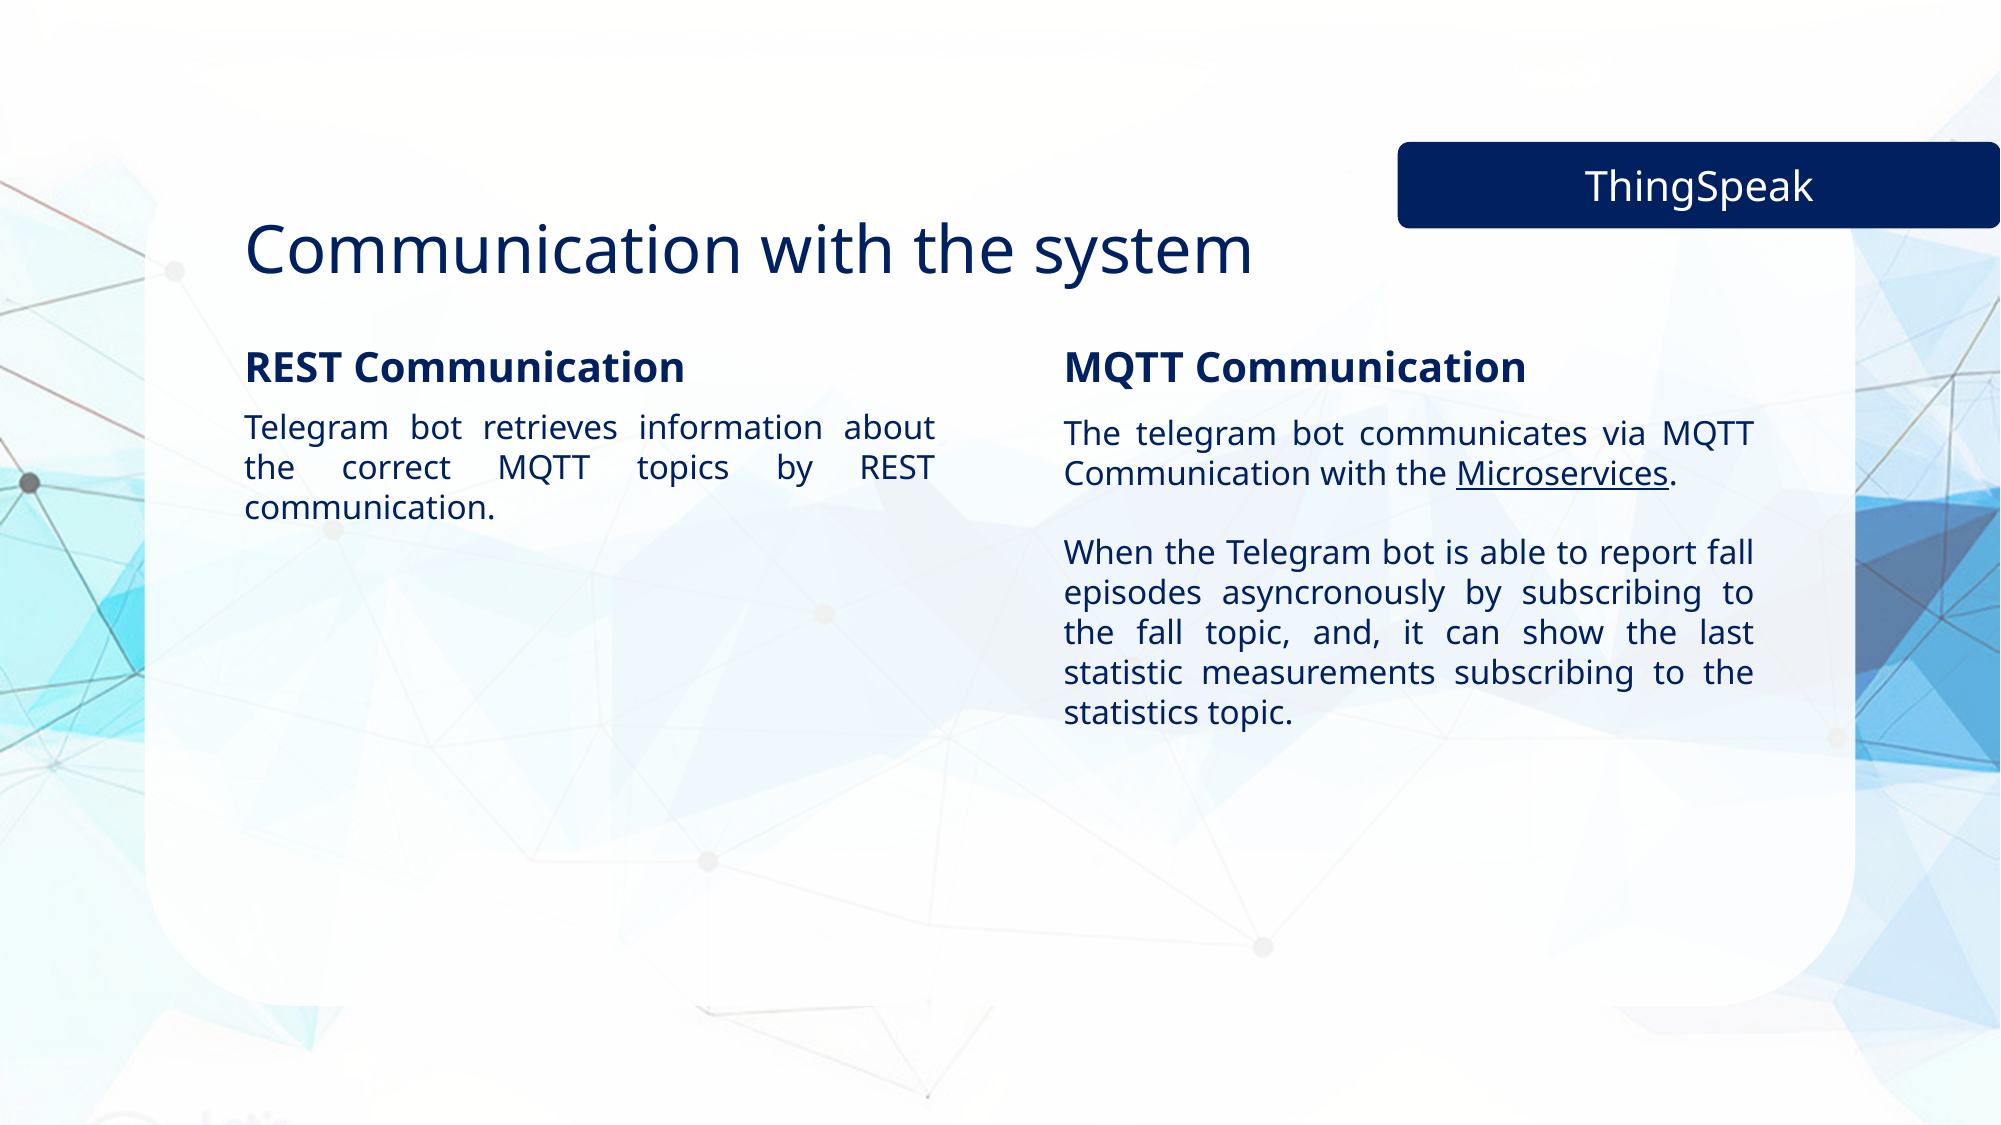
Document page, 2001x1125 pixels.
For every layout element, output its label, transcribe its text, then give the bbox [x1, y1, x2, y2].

text_box Communication with the system [229, 208, 1413, 299]
text_box REST Communication [229, 333, 881, 398]
picture [0, 0, 2001, 1125]
text_box MQTT Communication [1048, 333, 1700, 398]
text_box Telegram bot retrieves information about the correct MQTT topics by REST communication. [229, 398, 952, 534]
text_box The telegram bot communicates via MQTT Communication with the Microservices. When the Telegram bot is able to report fall episodes asyncronously by subscribing to the fall topic, and, it can show the last statistic measurements subscribing to the statistics topic. [1048, 404, 1771, 739]
text_box ThingSpeak [1397, 141, 2000, 229]
